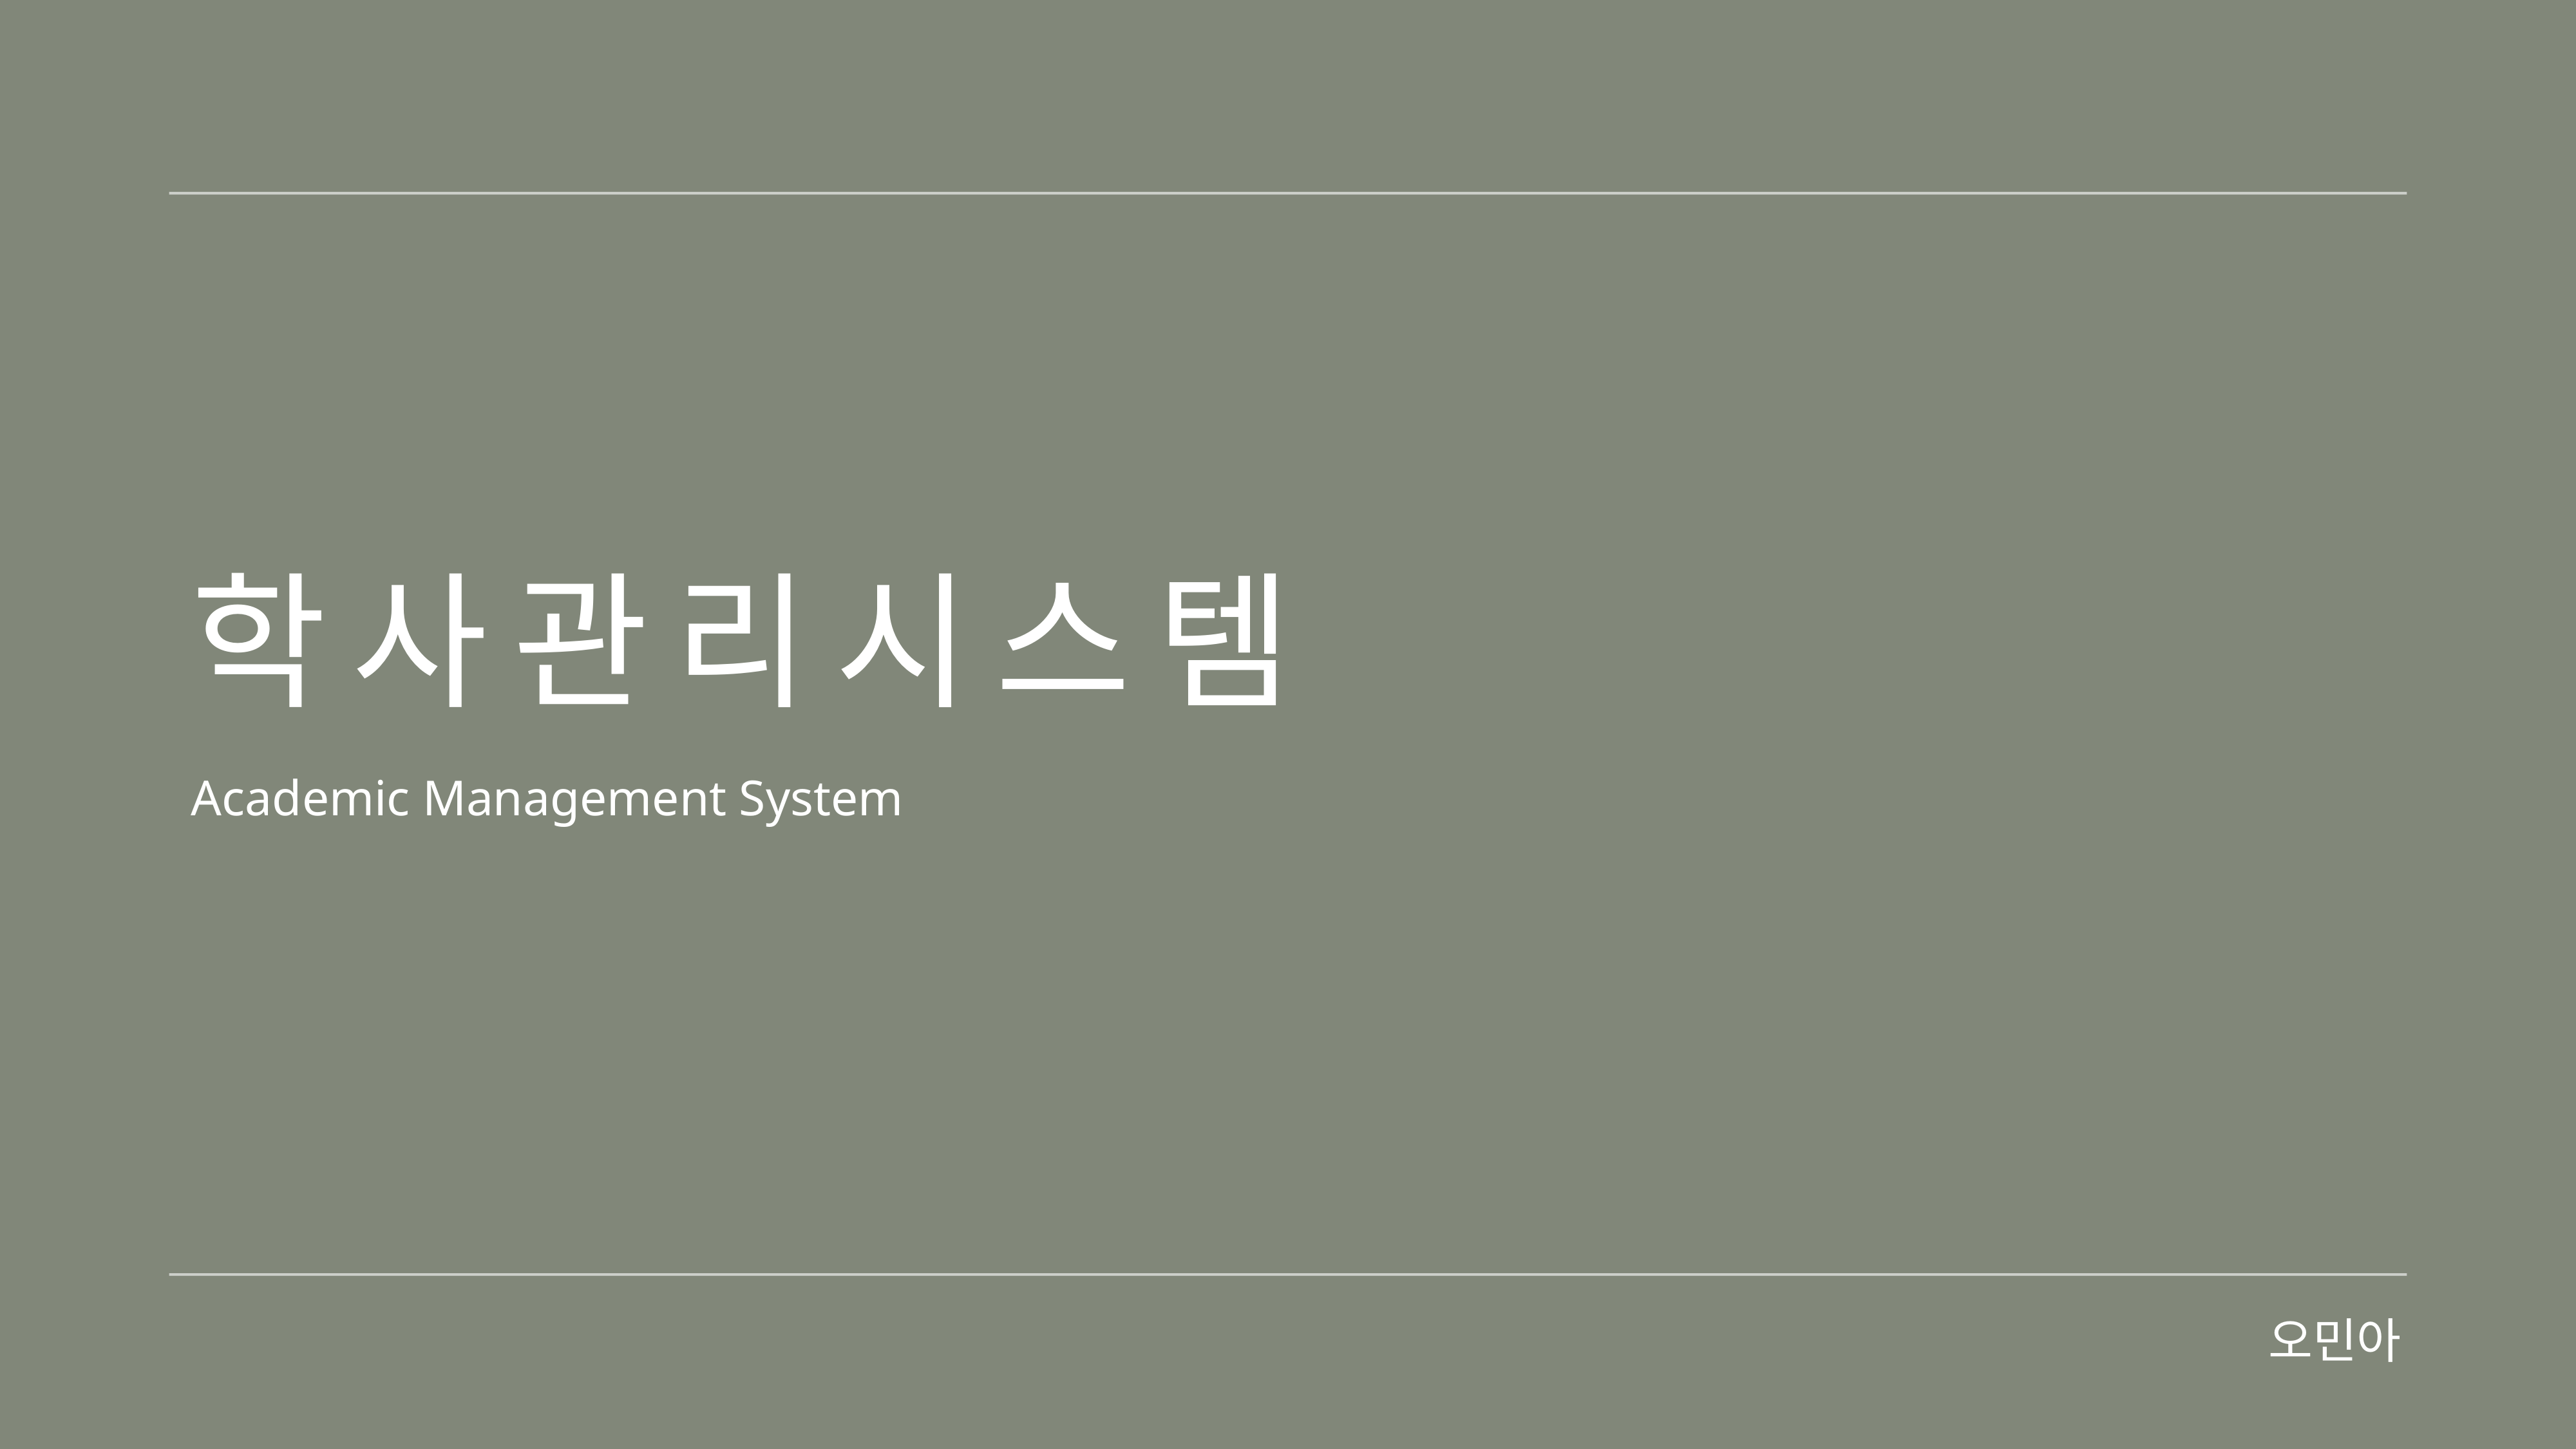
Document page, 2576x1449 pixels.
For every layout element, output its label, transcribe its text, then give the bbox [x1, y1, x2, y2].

text_box 오민아 [1931, 1287, 2407, 1374]
text_box [0, 0, 2576, 1449]
text_box Academic Management System [185, 744, 1595, 831]
title 학사관리시스템 [185, 542, 2419, 744]
